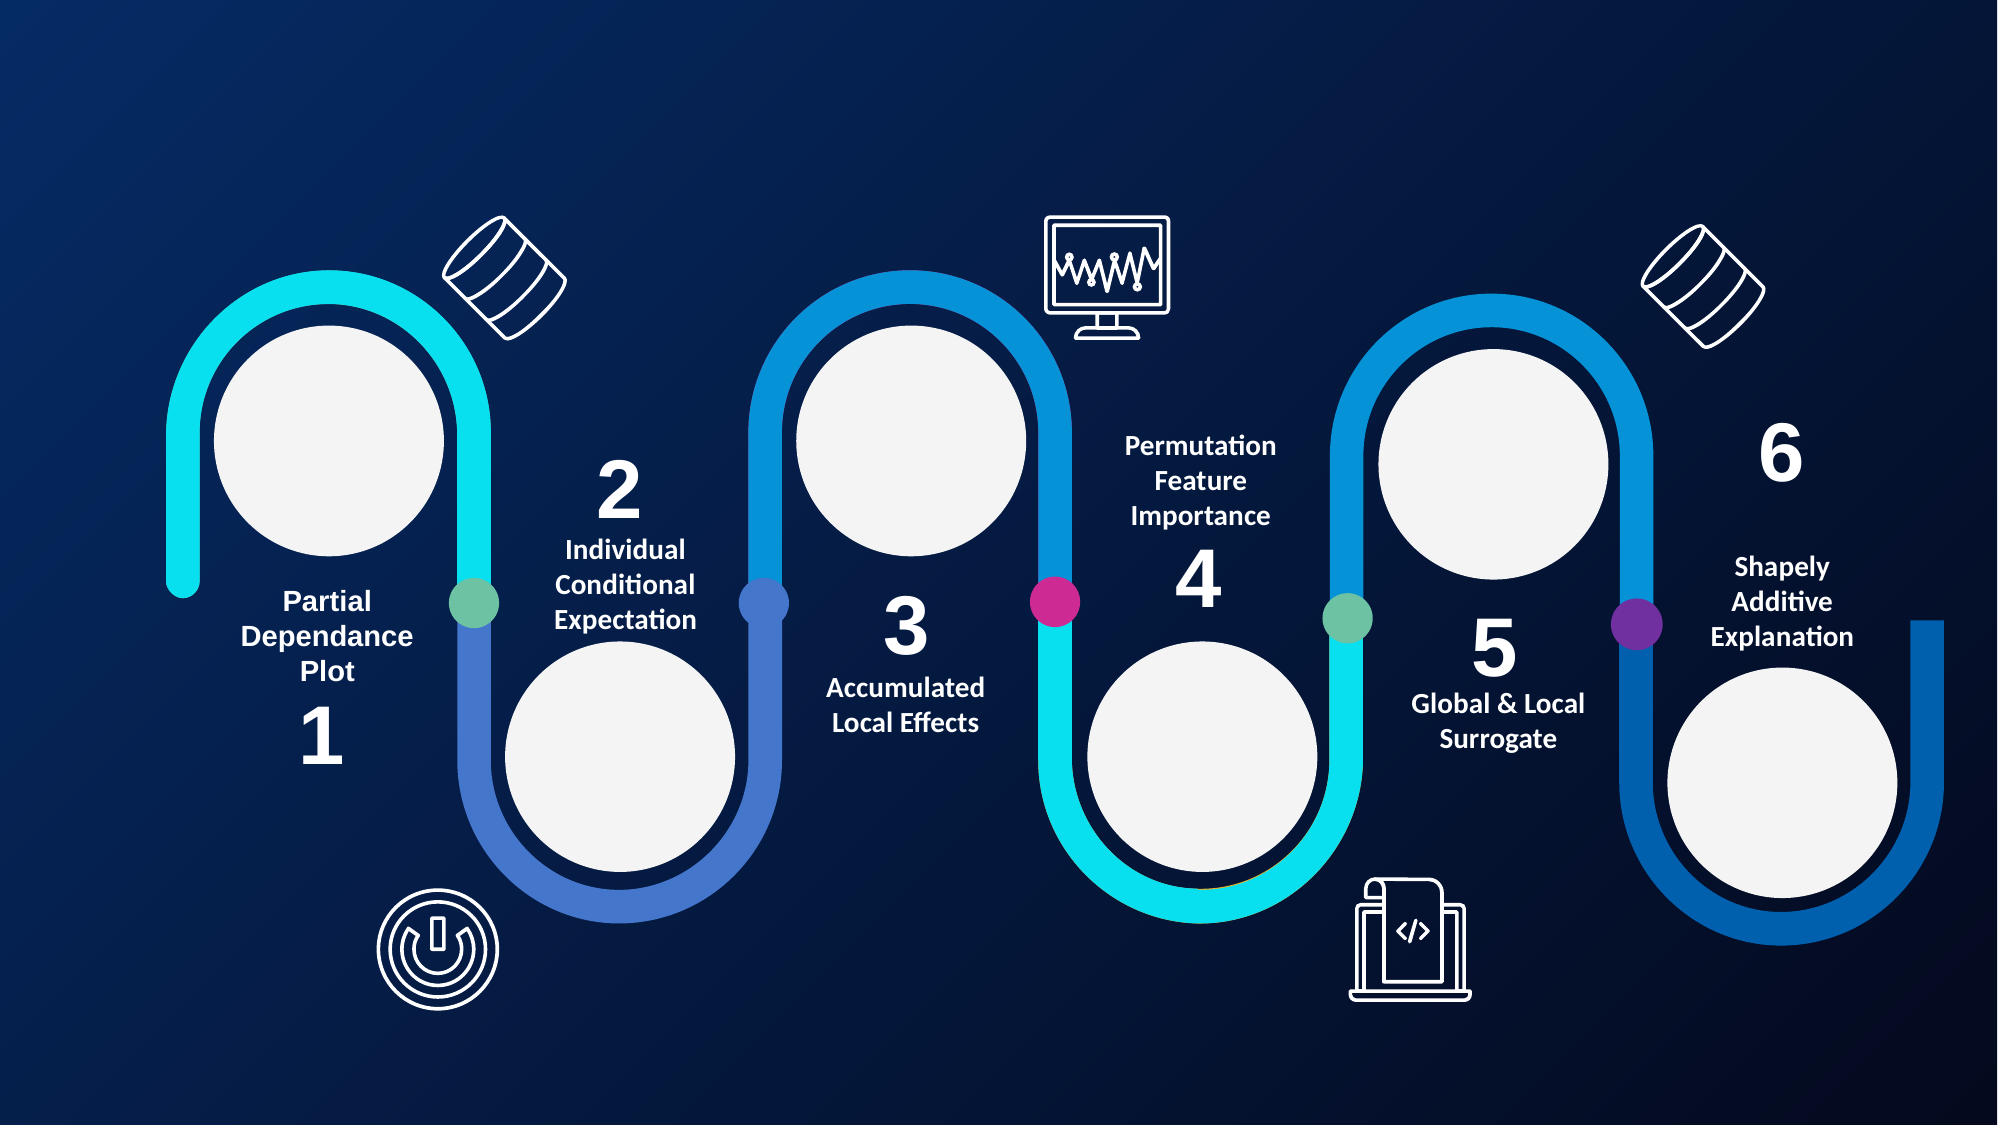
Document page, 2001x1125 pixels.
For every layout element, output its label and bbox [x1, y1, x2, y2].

text_box [1636, 220, 1767, 349]
text_box [438, 211, 569, 341]
text_box [376, 888, 500, 1011]
text_box [1044, 215, 1171, 340]
text_box [1348, 877, 1472, 1002]
text_box [166, 269, 1944, 946]
